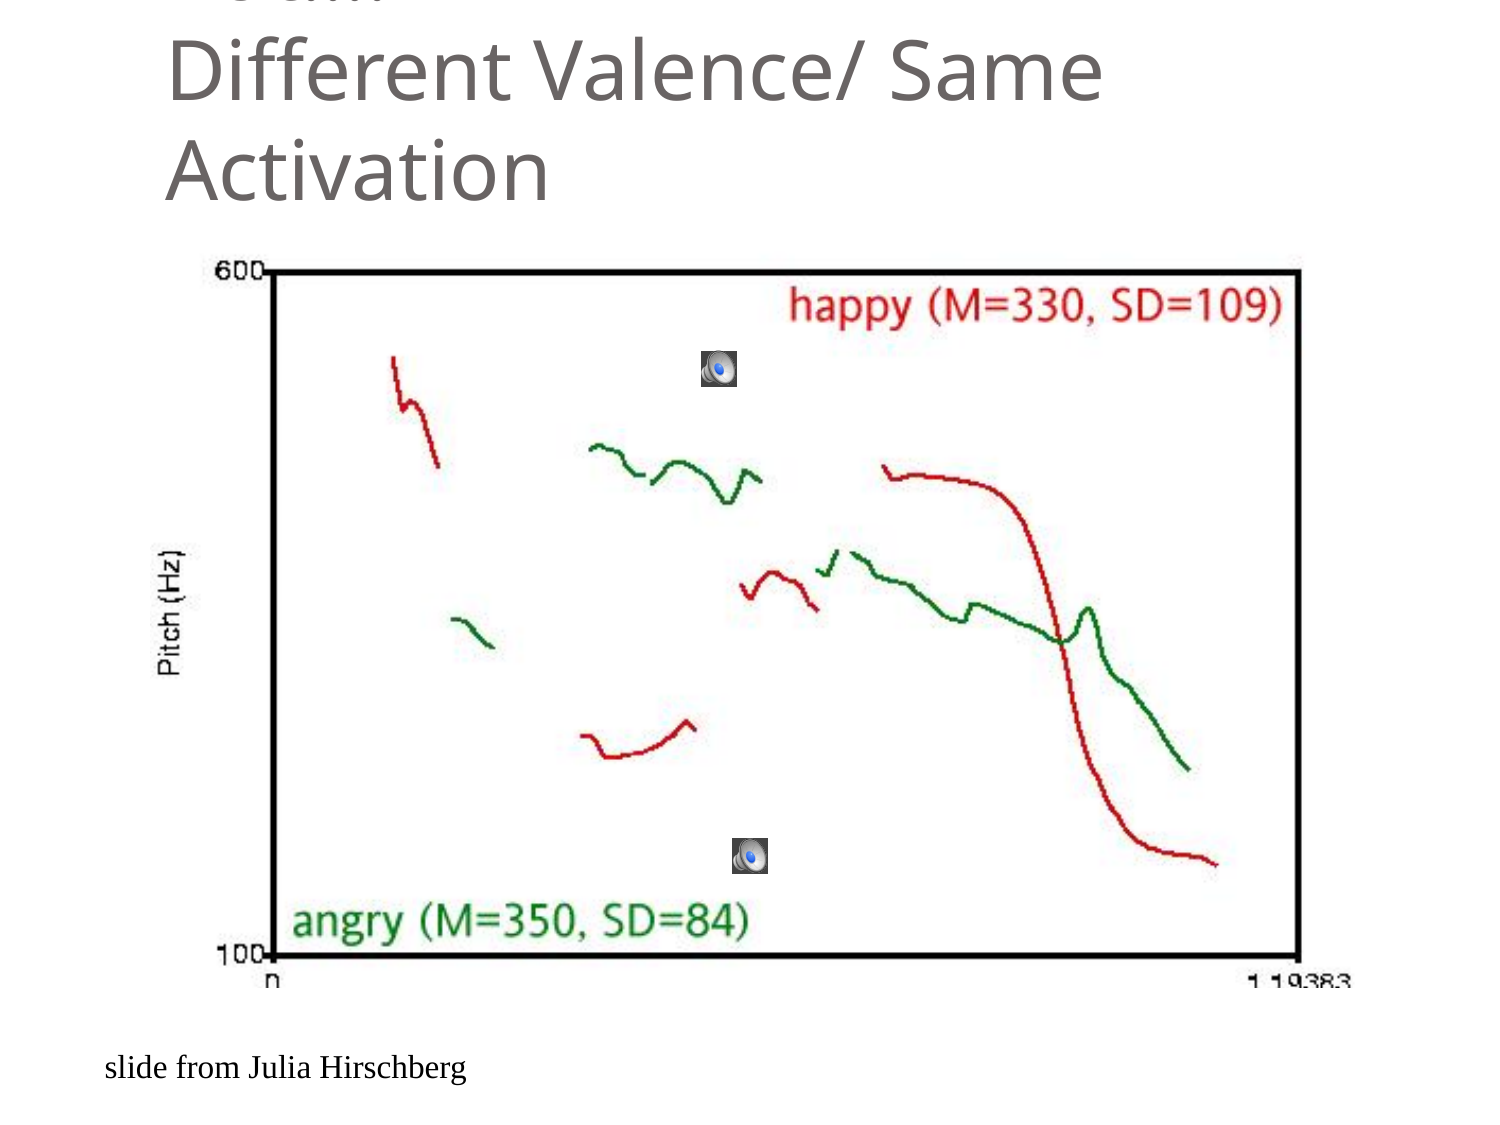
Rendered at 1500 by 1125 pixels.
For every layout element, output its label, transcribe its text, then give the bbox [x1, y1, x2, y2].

title But…. Different Valence/ Same Activation [149, 44, 1426, 233]
text_box slide from Julia Hirschberg [89, 1037, 483, 1093]
picture [731, 837, 769, 876]
picture [699, 349, 738, 388]
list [149, 237, 1426, 988]
